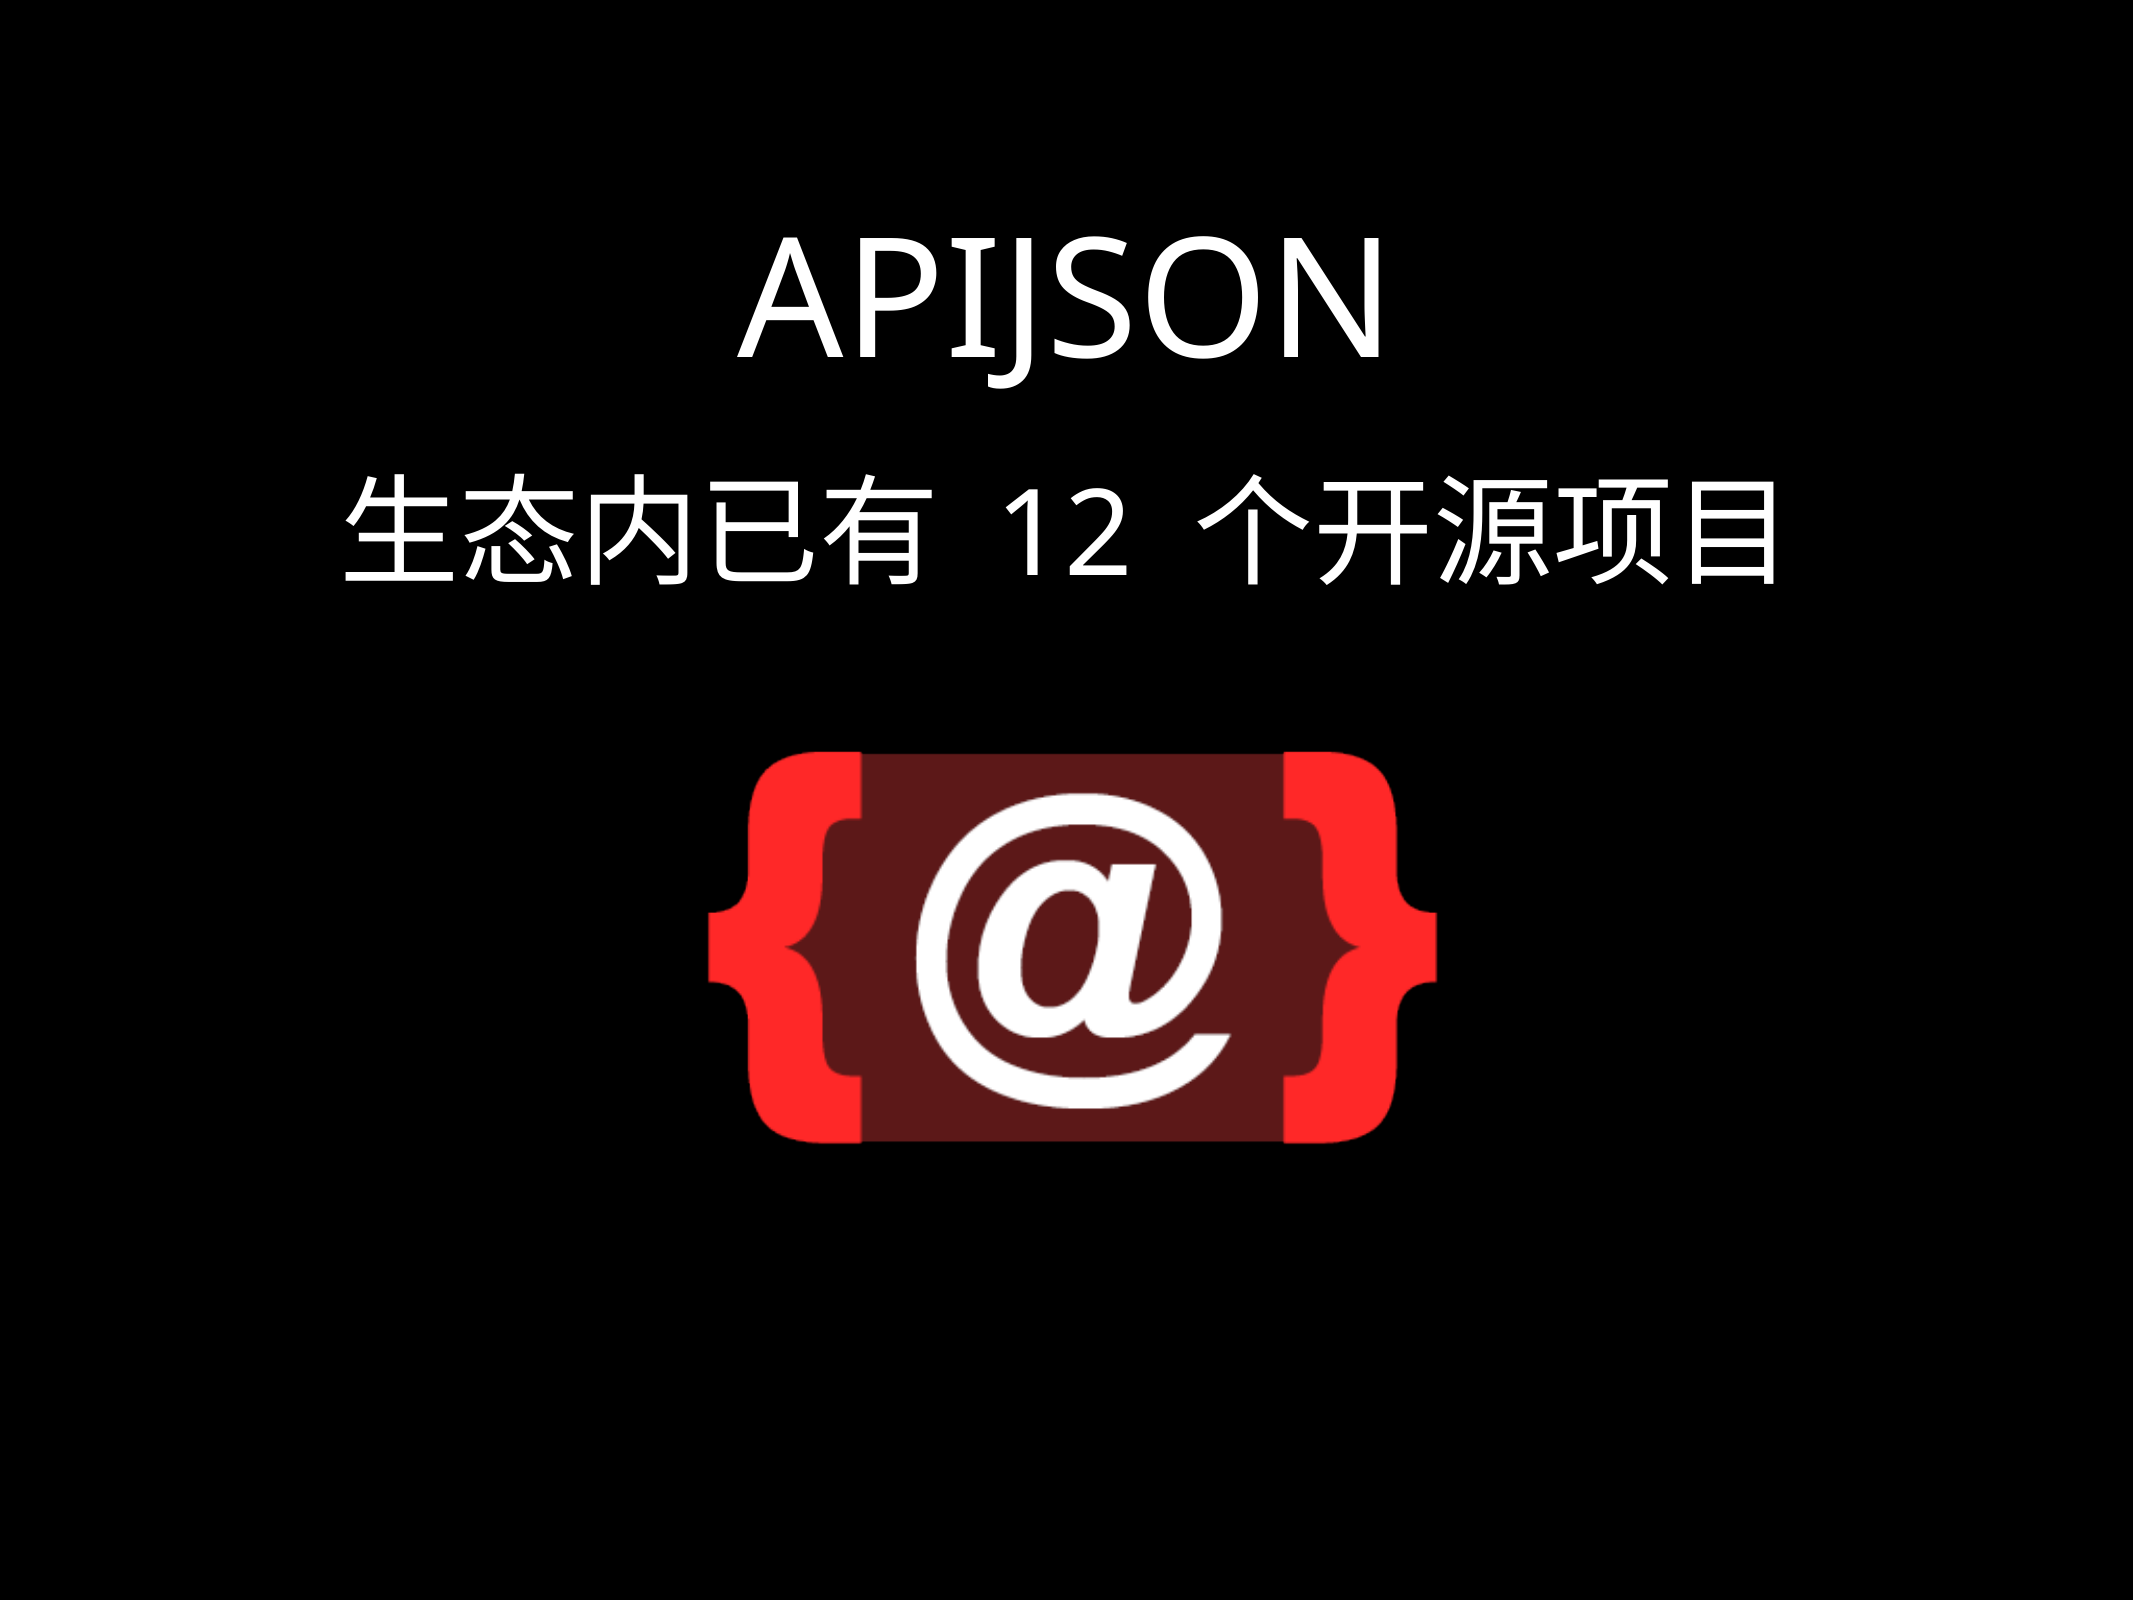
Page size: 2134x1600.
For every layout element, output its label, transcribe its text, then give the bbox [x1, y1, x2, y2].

picture [649, 679, 1484, 1226]
title APIJSON [207, 149, 1926, 400]
subtitle 生态内已有 12 个开源项目 [207, 446, 1926, 633]
